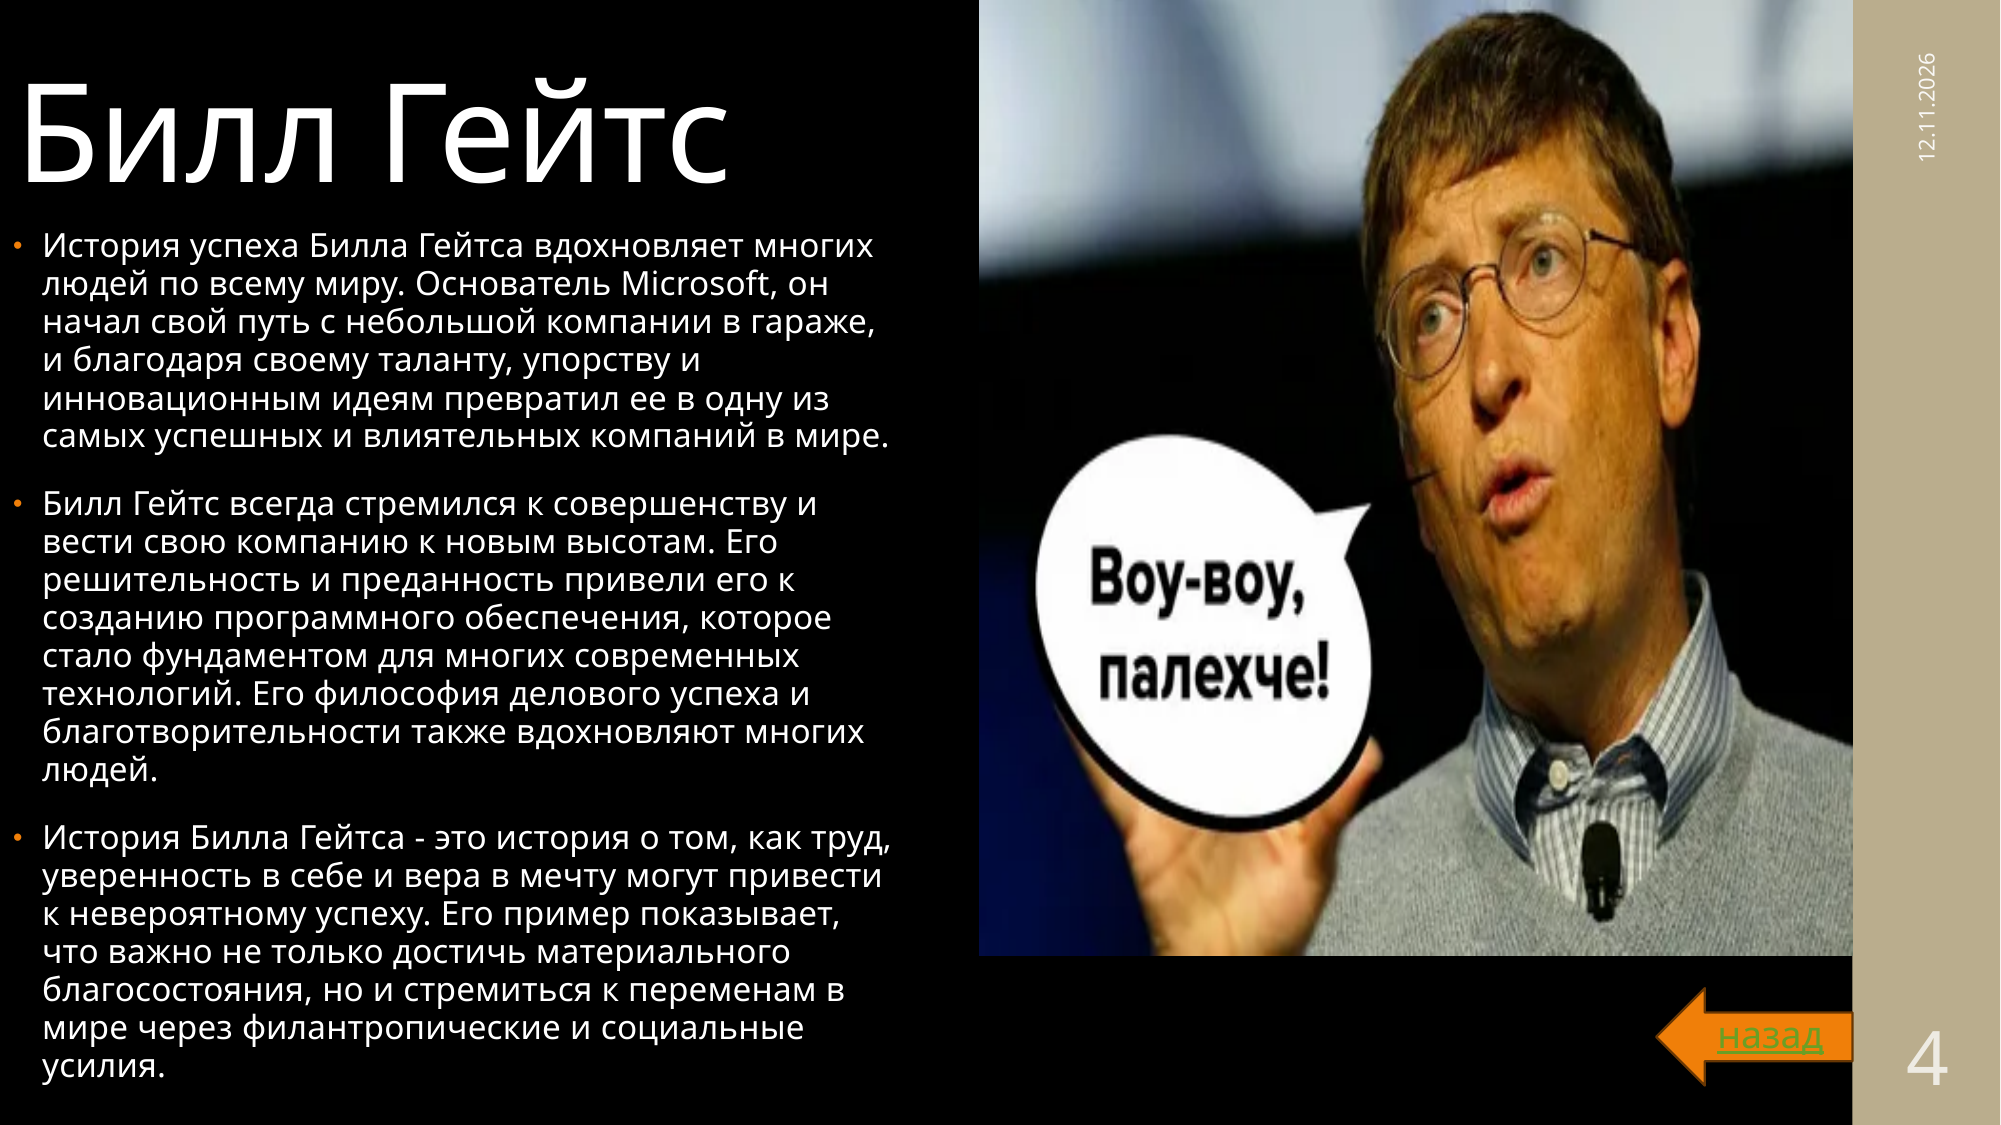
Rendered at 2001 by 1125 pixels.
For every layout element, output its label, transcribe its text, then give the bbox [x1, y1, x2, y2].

title Билл Гейтс [0, 2, 972, 220]
slide_number 4 [1852, 1012, 2000, 1110]
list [978, 0, 1853, 956]
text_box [1655, 987, 1853, 1086]
list История успеха Билла Гейтса вдохновляет многих людей по всему миру. Основатель Microsoft, он начал свой путь с небольшой компании в гараже, и благодаря своему таланту, упорству и инновационным идеям превратил ее в одну из самых успешных и влиятельных компаний в мире. Билл Гейтс всегда стремился к совершенству и вести свою компанию к новым высотам. Его решительность и преданность привели его к созданию программного обеспечения, которое стало фундаментом для многих современных технологий. Его философия делового успеха и благотворительности также вдохновляют многих людей. История Билла Гейтса - это история о том, как труд, уверенность в себе и вера в мечту могут привести к невероятному успеху. Его пример показывает, что важно не только достичь материального благосостояния, но и стремиться к переменам в мире через филантропические и социальные усилия. [0, 219, 913, 1110]
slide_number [1897, 37, 1958, 351]
